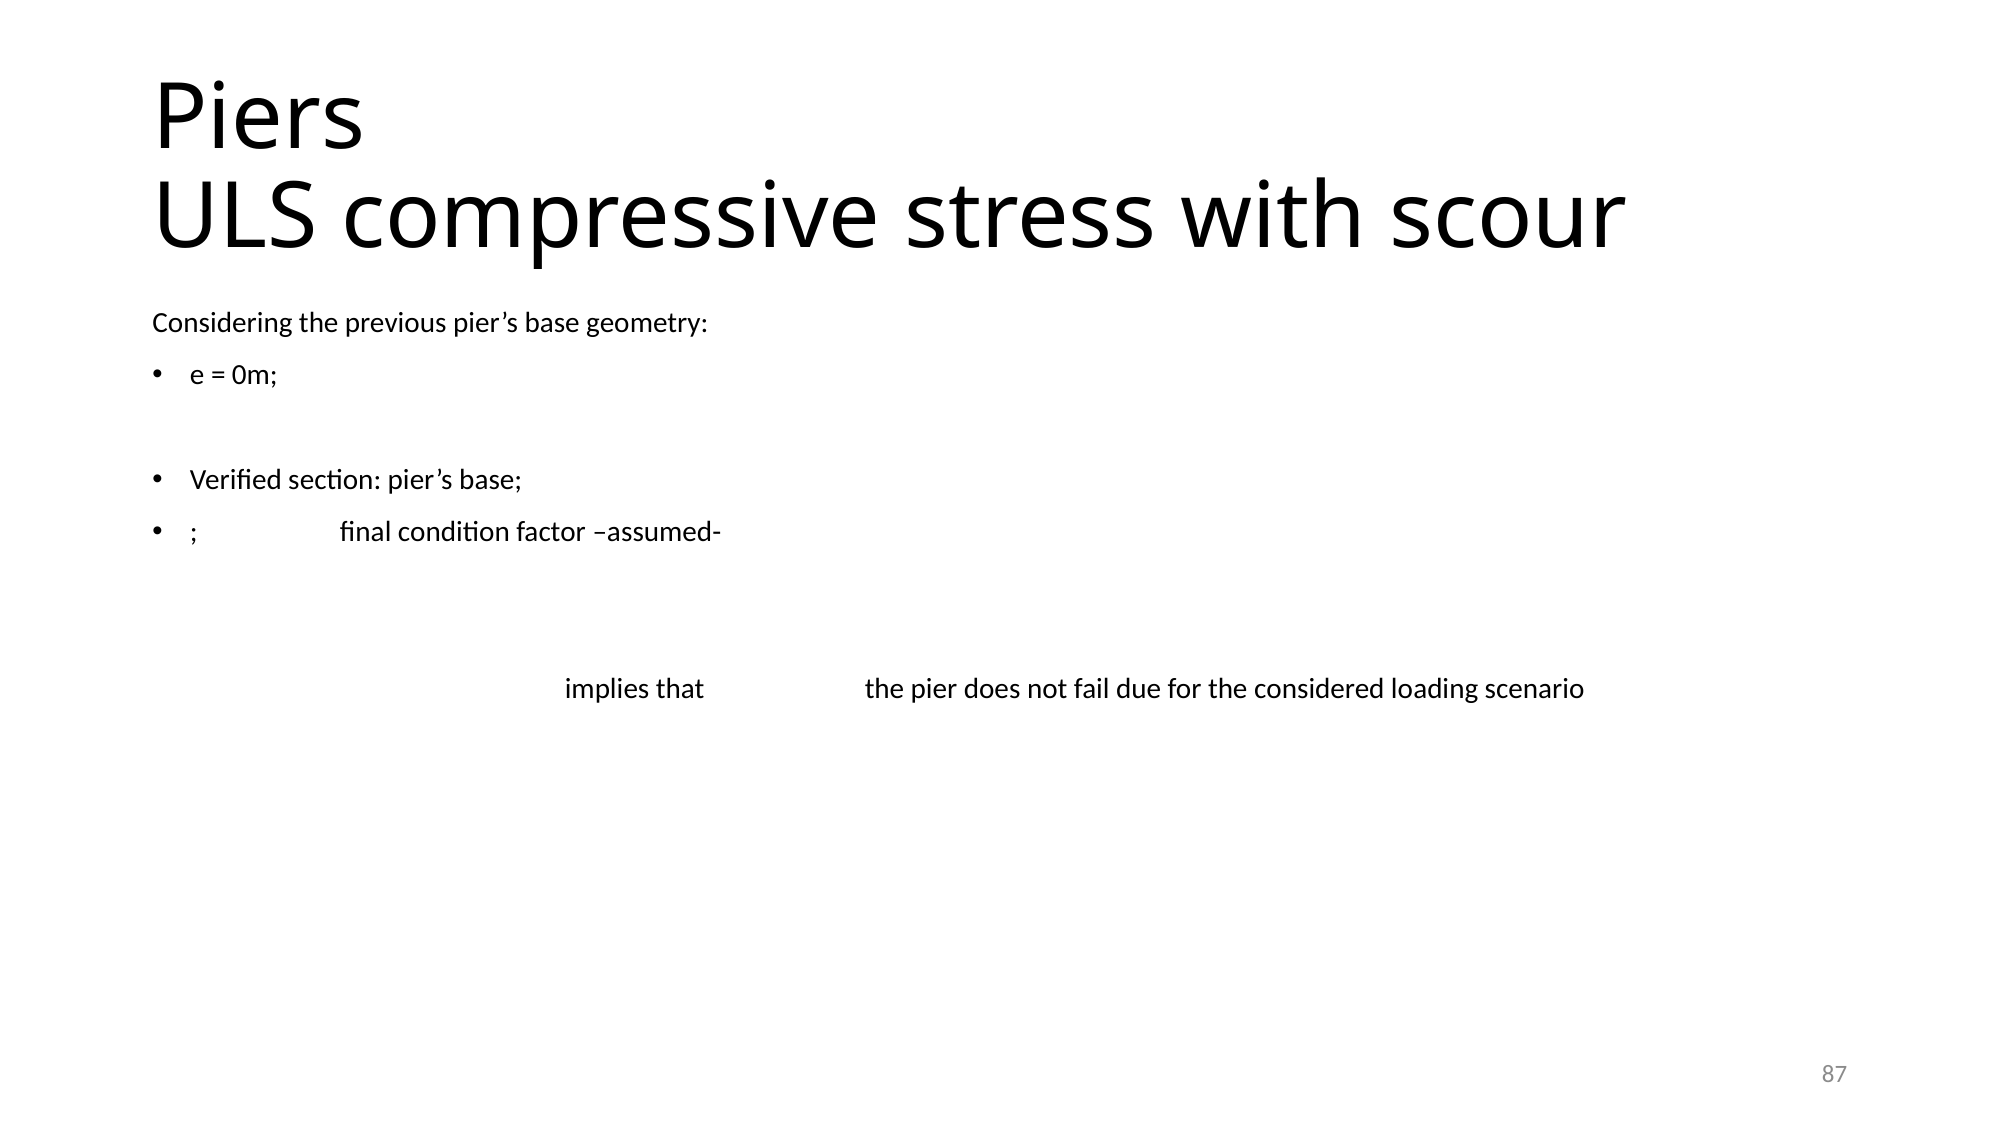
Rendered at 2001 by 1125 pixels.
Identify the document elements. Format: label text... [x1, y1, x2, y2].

slide_number 87 [1412, 1042, 1863, 1103]
title Piers ULS compressive stress with scour [137, 59, 1863, 278]
